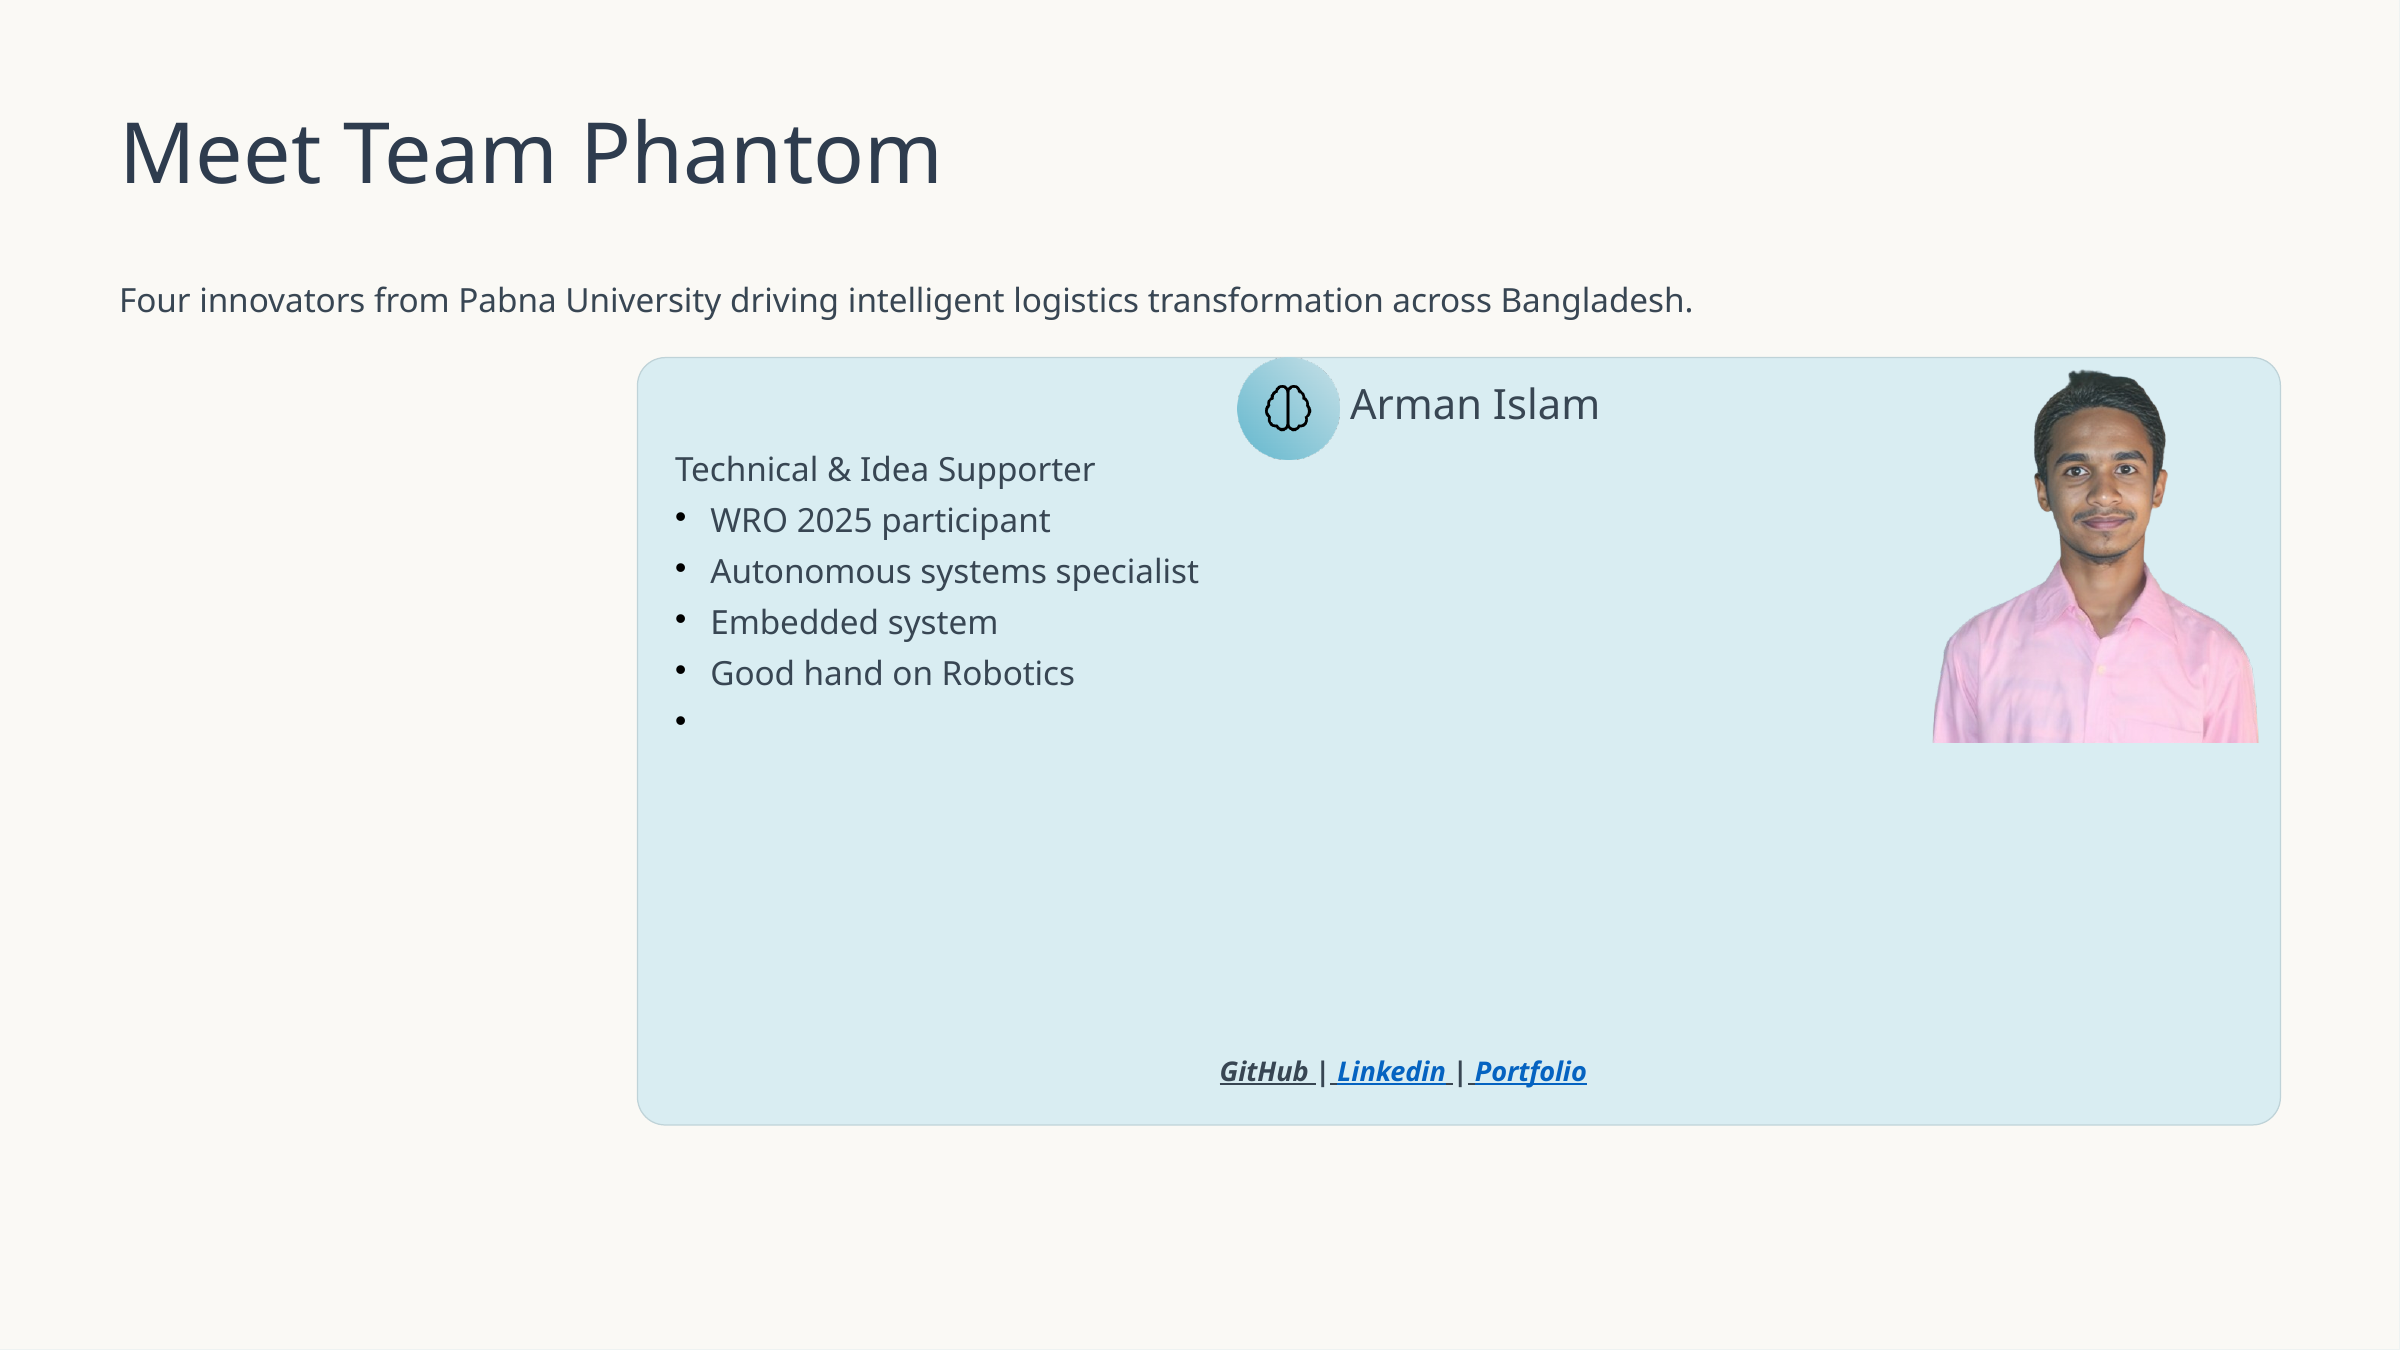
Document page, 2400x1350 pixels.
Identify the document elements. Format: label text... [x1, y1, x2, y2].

text_box GitHub | Linkedin | Portfolio [1219, 1050, 2213, 1091]
text_box Technical & Idea Supporter WRO 2025 participant Autonomous systems specialist Embedded system Good hand on Robotics [674, 436, 1668, 488]
picture [1237, 357, 1340, 460]
text_box Meet Team Phantom [119, 93, 971, 200]
picture [1925, 342, 2281, 743]
text_box [637, 357, 2281, 1126]
text_box Four innovators from Pabna University driving intelligent logistics transformation across Bangladesh. [119, 268, 2281, 319]
text_box Arman Islam [1350, 374, 1776, 428]
